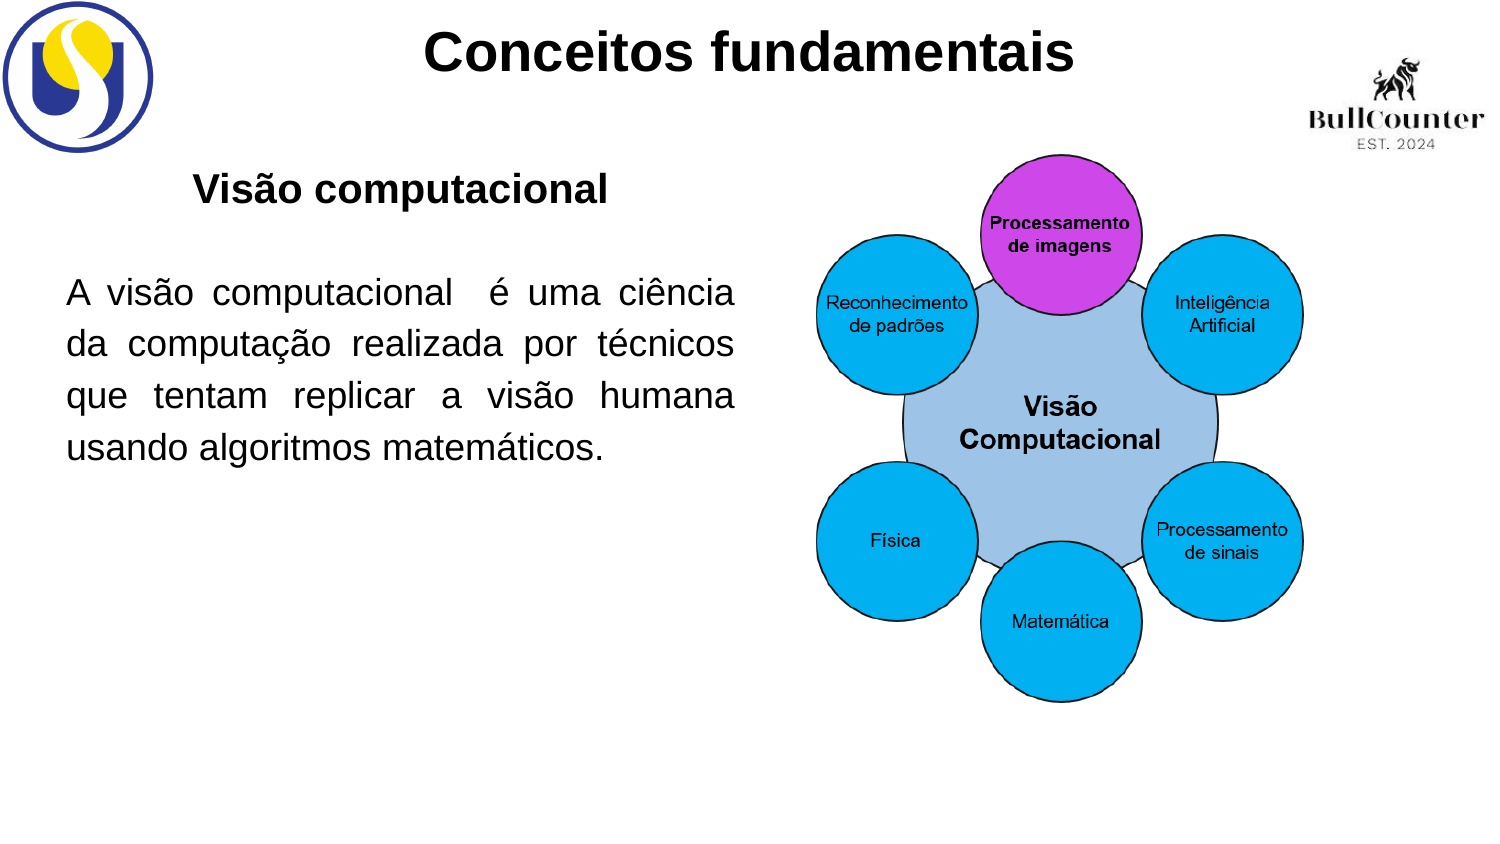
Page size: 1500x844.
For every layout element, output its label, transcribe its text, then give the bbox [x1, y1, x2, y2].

title A visão computacional é uma ciência da computação realizada por técnicos que tentam replicar a visão humana usando algoritmos matemáticos. [51, 245, 744, 598]
text_box Visão computacional [51, 146, 744, 227]
title Conceitos fundamentais [155, 0, 1290, 94]
picture [749, 0, 1500, 719]
picture [0, 0, 155, 155]
